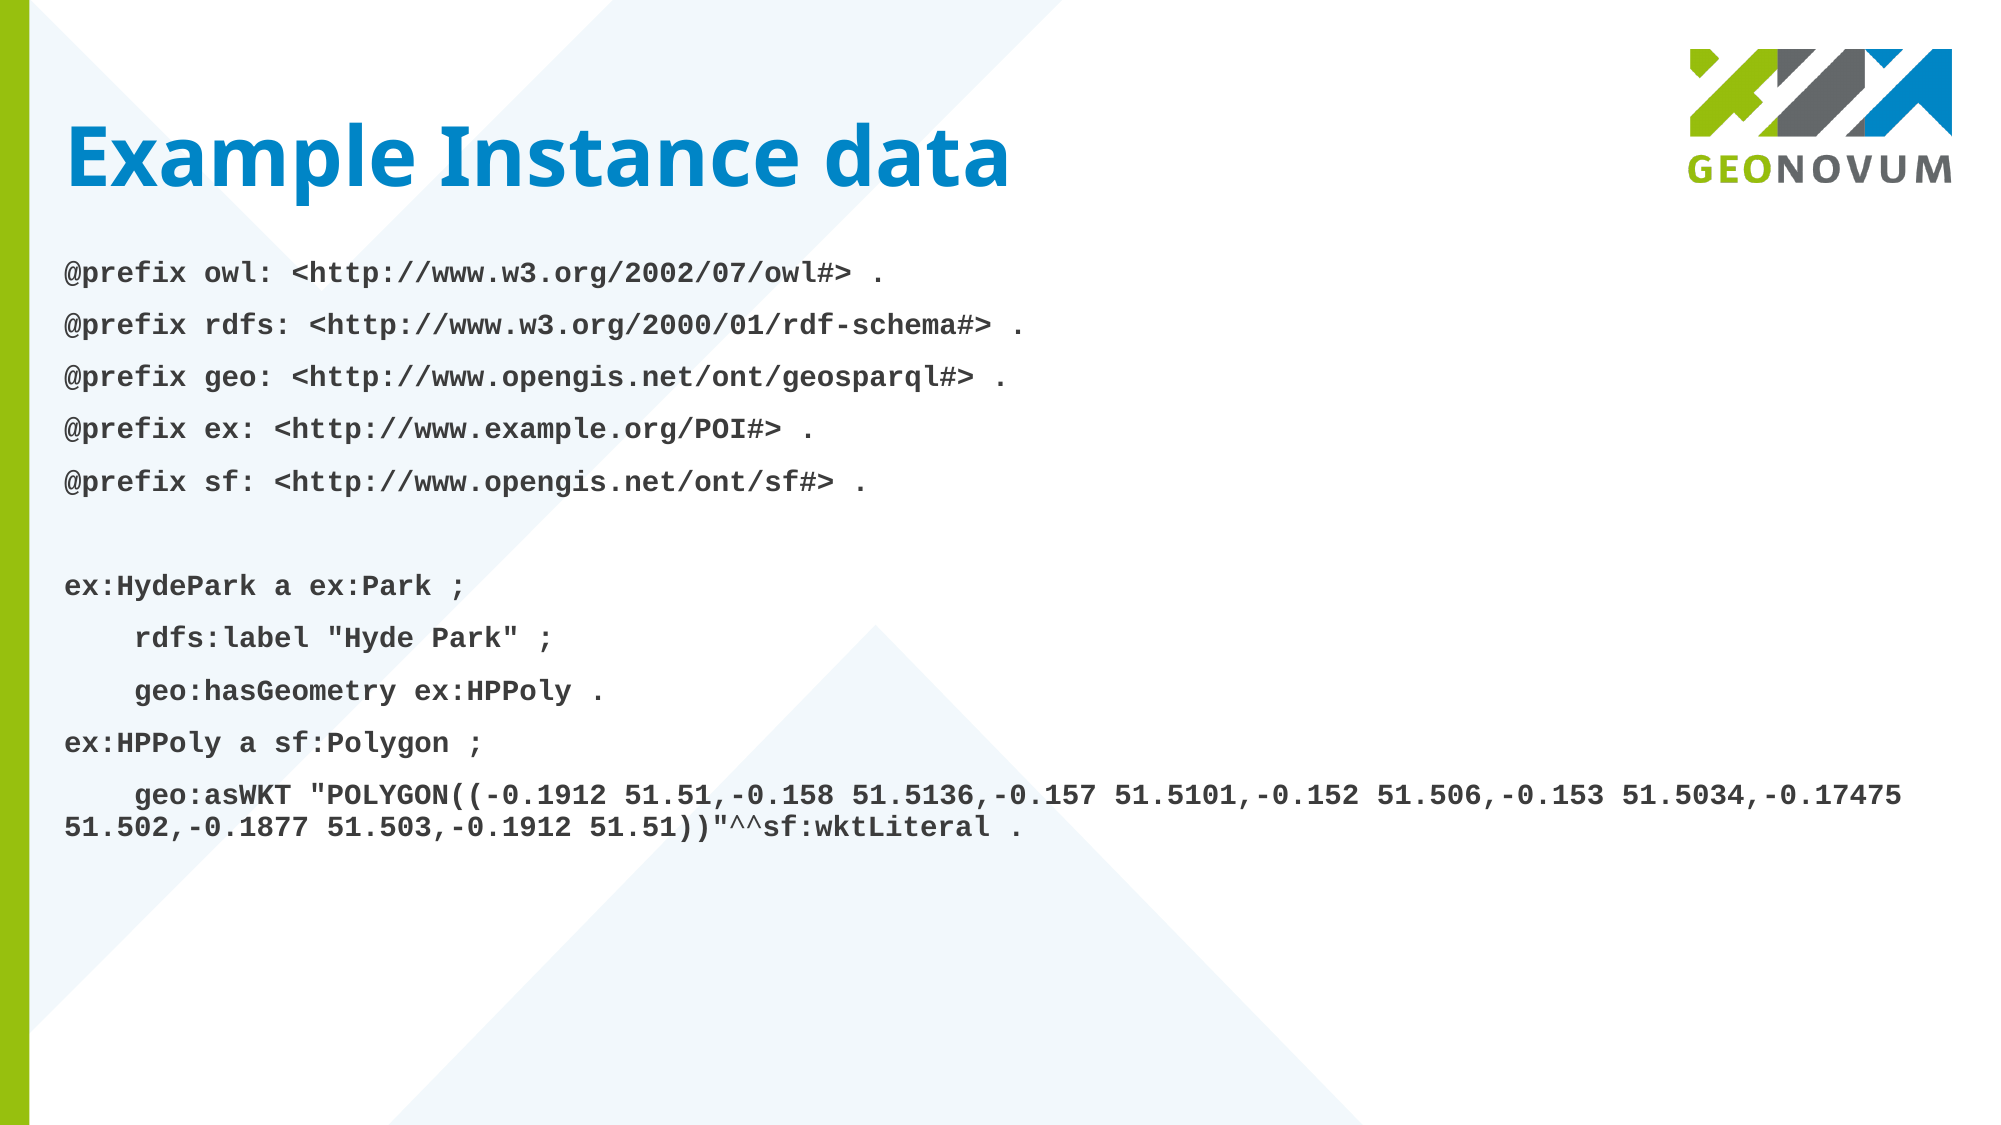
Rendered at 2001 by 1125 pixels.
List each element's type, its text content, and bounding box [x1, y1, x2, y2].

title Example Instance data [49, 0, 1654, 210]
picture [1686, 49, 1955, 186]
list @prefix owl: <http://www.w3.org/2002/07/owl#> . @prefix rdfs: <http://www.w3.org/2000/01/rdf-schema#> . @prefix geo: <http://www.opengis.net/ont/geosparql#> . @prefix ex: <http://www.example.org/POI#> . @prefix sf: <http://www.opengis.net/ont/sf#> . ex:HydePark a ex:Park ; rdfs:label "Hyde Park" ; geo:hasGeometry ex:HPPoly . ex:HPPoly a sf:Polygon ; geo:asWKT "POLYGON((-0.1912 51.51,-0.158 51.5136,-0.157 51.5101,-0.152 51.506,-0.153 51.5034,-0.17475 51.502,-0.1877 51.503,-0.1912 51.51))"^^sf:wktLiteral . [49, 249, 1951, 1059]
